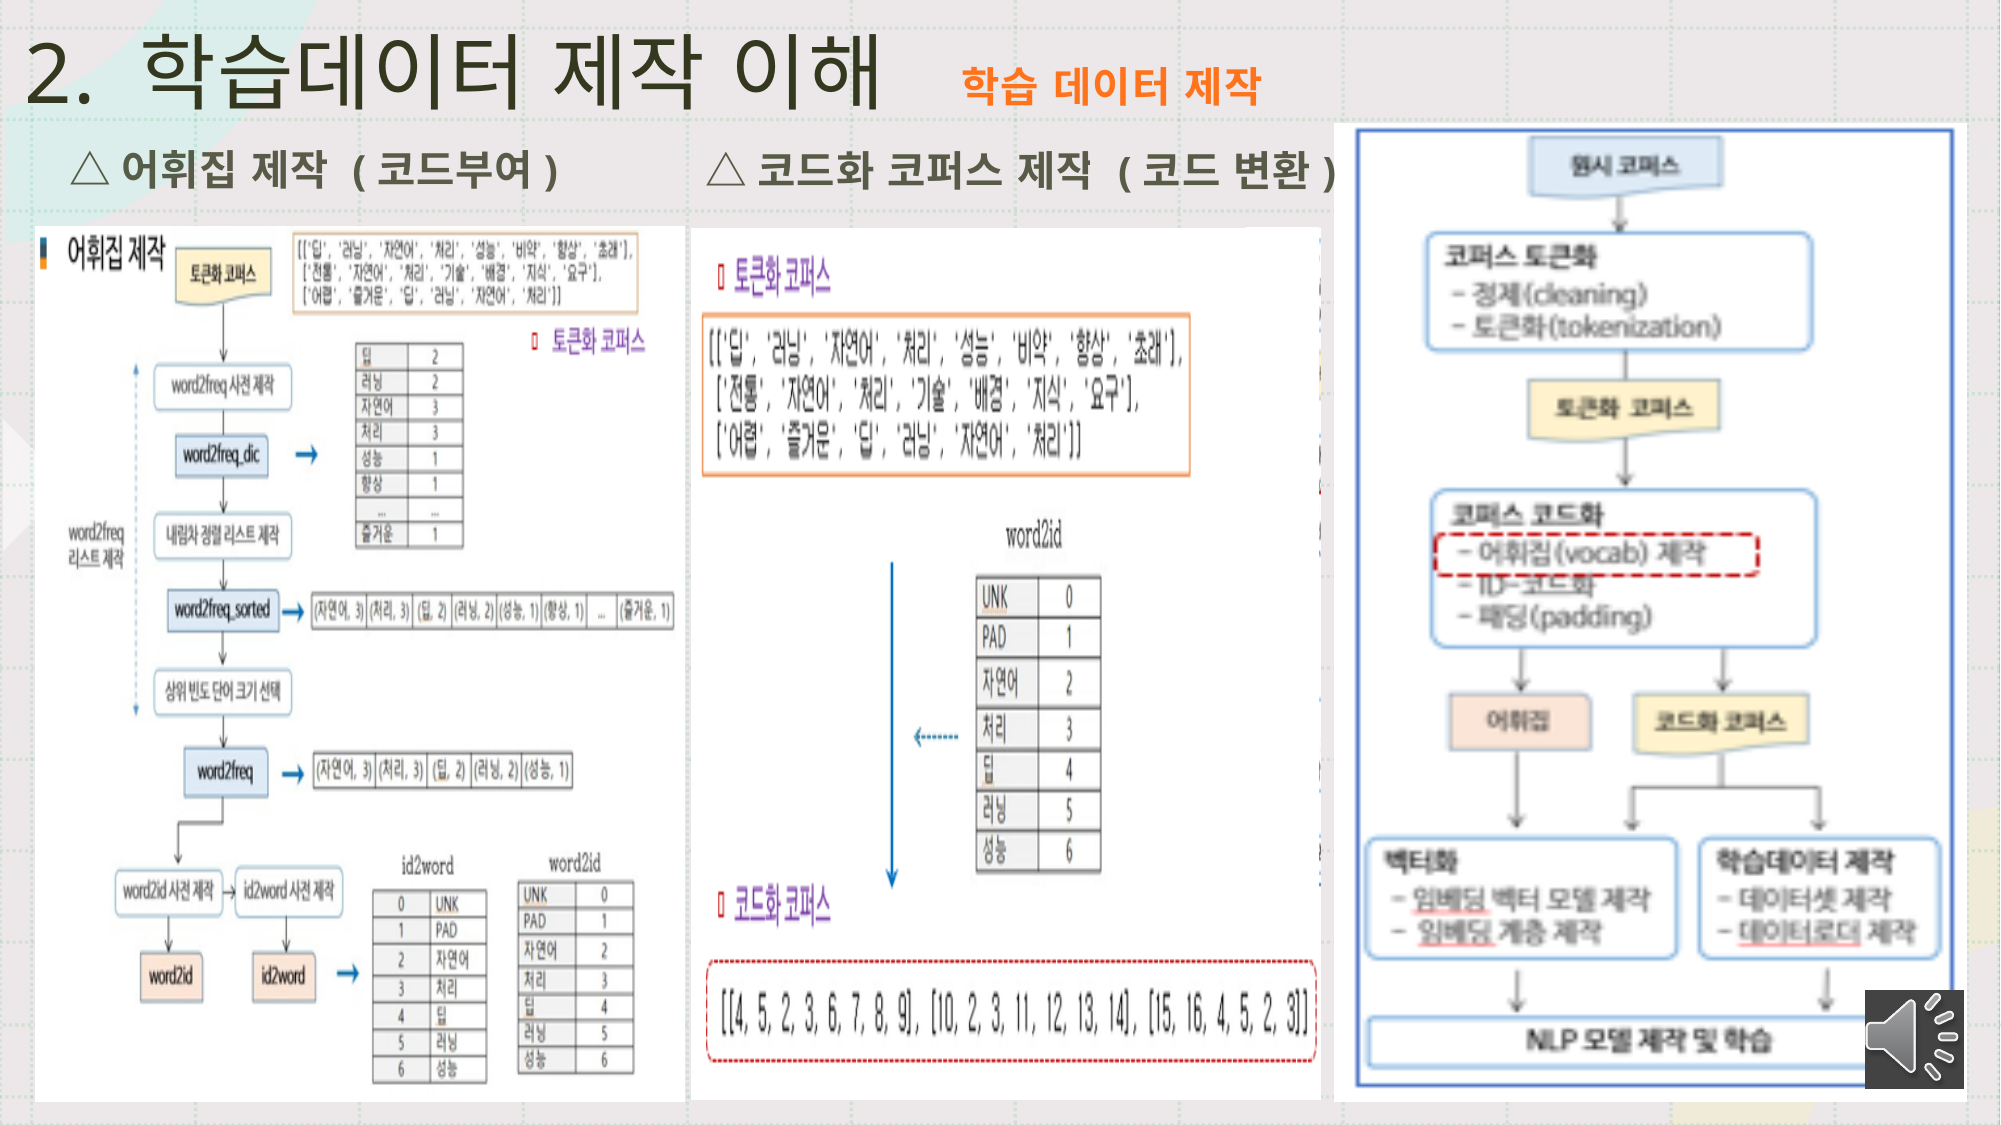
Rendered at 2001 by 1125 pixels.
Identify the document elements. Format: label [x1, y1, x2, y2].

picture [691, 227, 1321, 1100]
picture [35, 226, 685, 1102]
picture [1334, 123, 1967, 1102]
text_box [0, 0, 2000, 1125]
